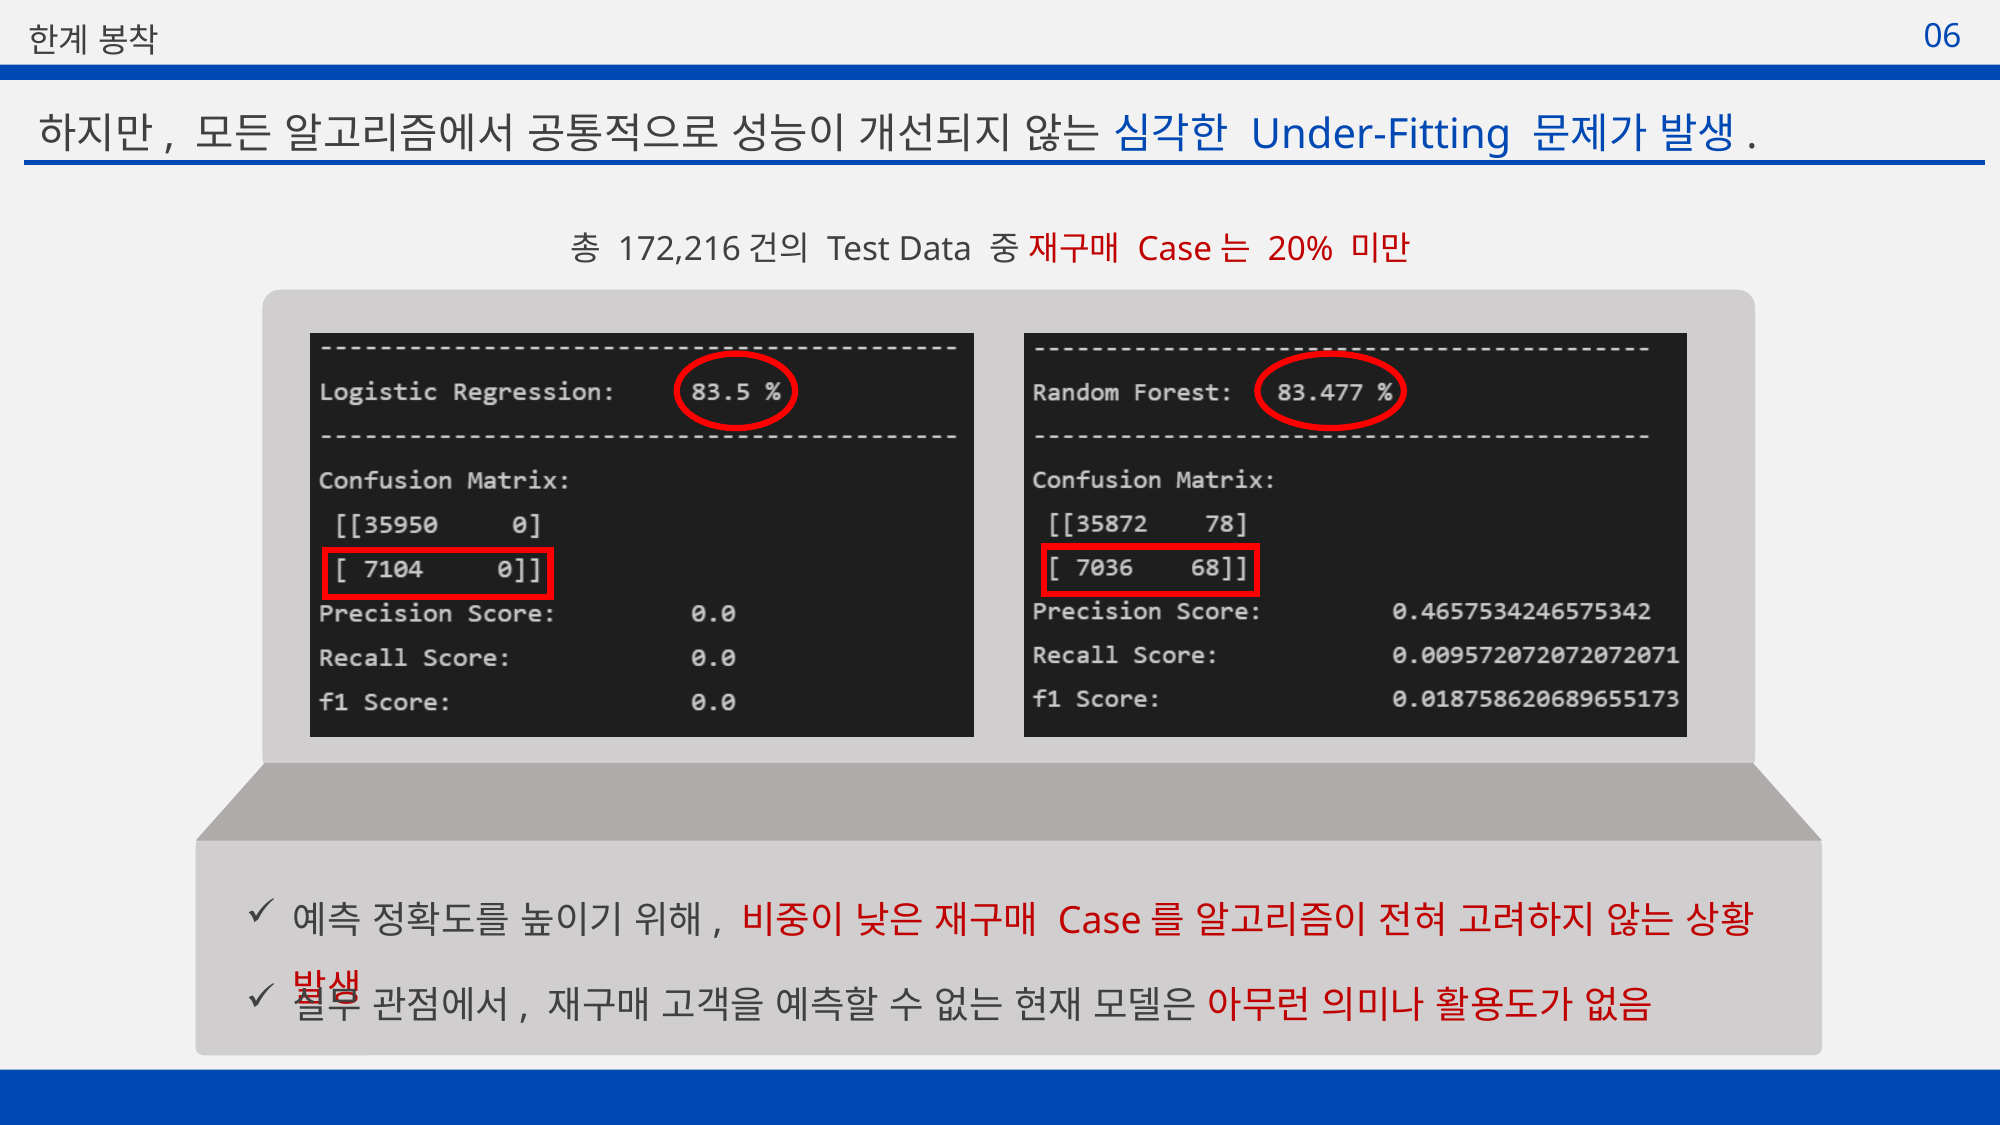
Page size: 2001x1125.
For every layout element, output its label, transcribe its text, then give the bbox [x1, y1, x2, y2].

text_box 하지만, 모든 알고리즘에서 공통적으로 성능이 개선되지 않는 심각한 Under-Fitting 문제가 발생. [23, 99, 1938, 165]
text_box 실무 관점에서, 재구매 고객을 예측할 수 없는 현재 모델은 아무런 의미나 활용도가 없음 [231, 950, 1858, 1034]
text_box [193, 762, 1825, 842]
picture [1024, 333, 1687, 737]
text_box [261, 288, 1757, 763]
text_box [194, 842, 1824, 1057]
text_box 예측 정확도를 높이기 위해, 비중이 낮은 재구매 Case를 알고리즘이 전혀 고려하지 않는 상황 발생 [231, 866, 1813, 950]
picture [310, 333, 974, 737]
text_box 한계 봉착 [13, 11, 563, 67]
text_box 총 172,216건의 Test Data 중 재구매 Case는 20% 미만 [532, 199, 1468, 275]
text_box 06 [1899, 6, 1986, 62]
